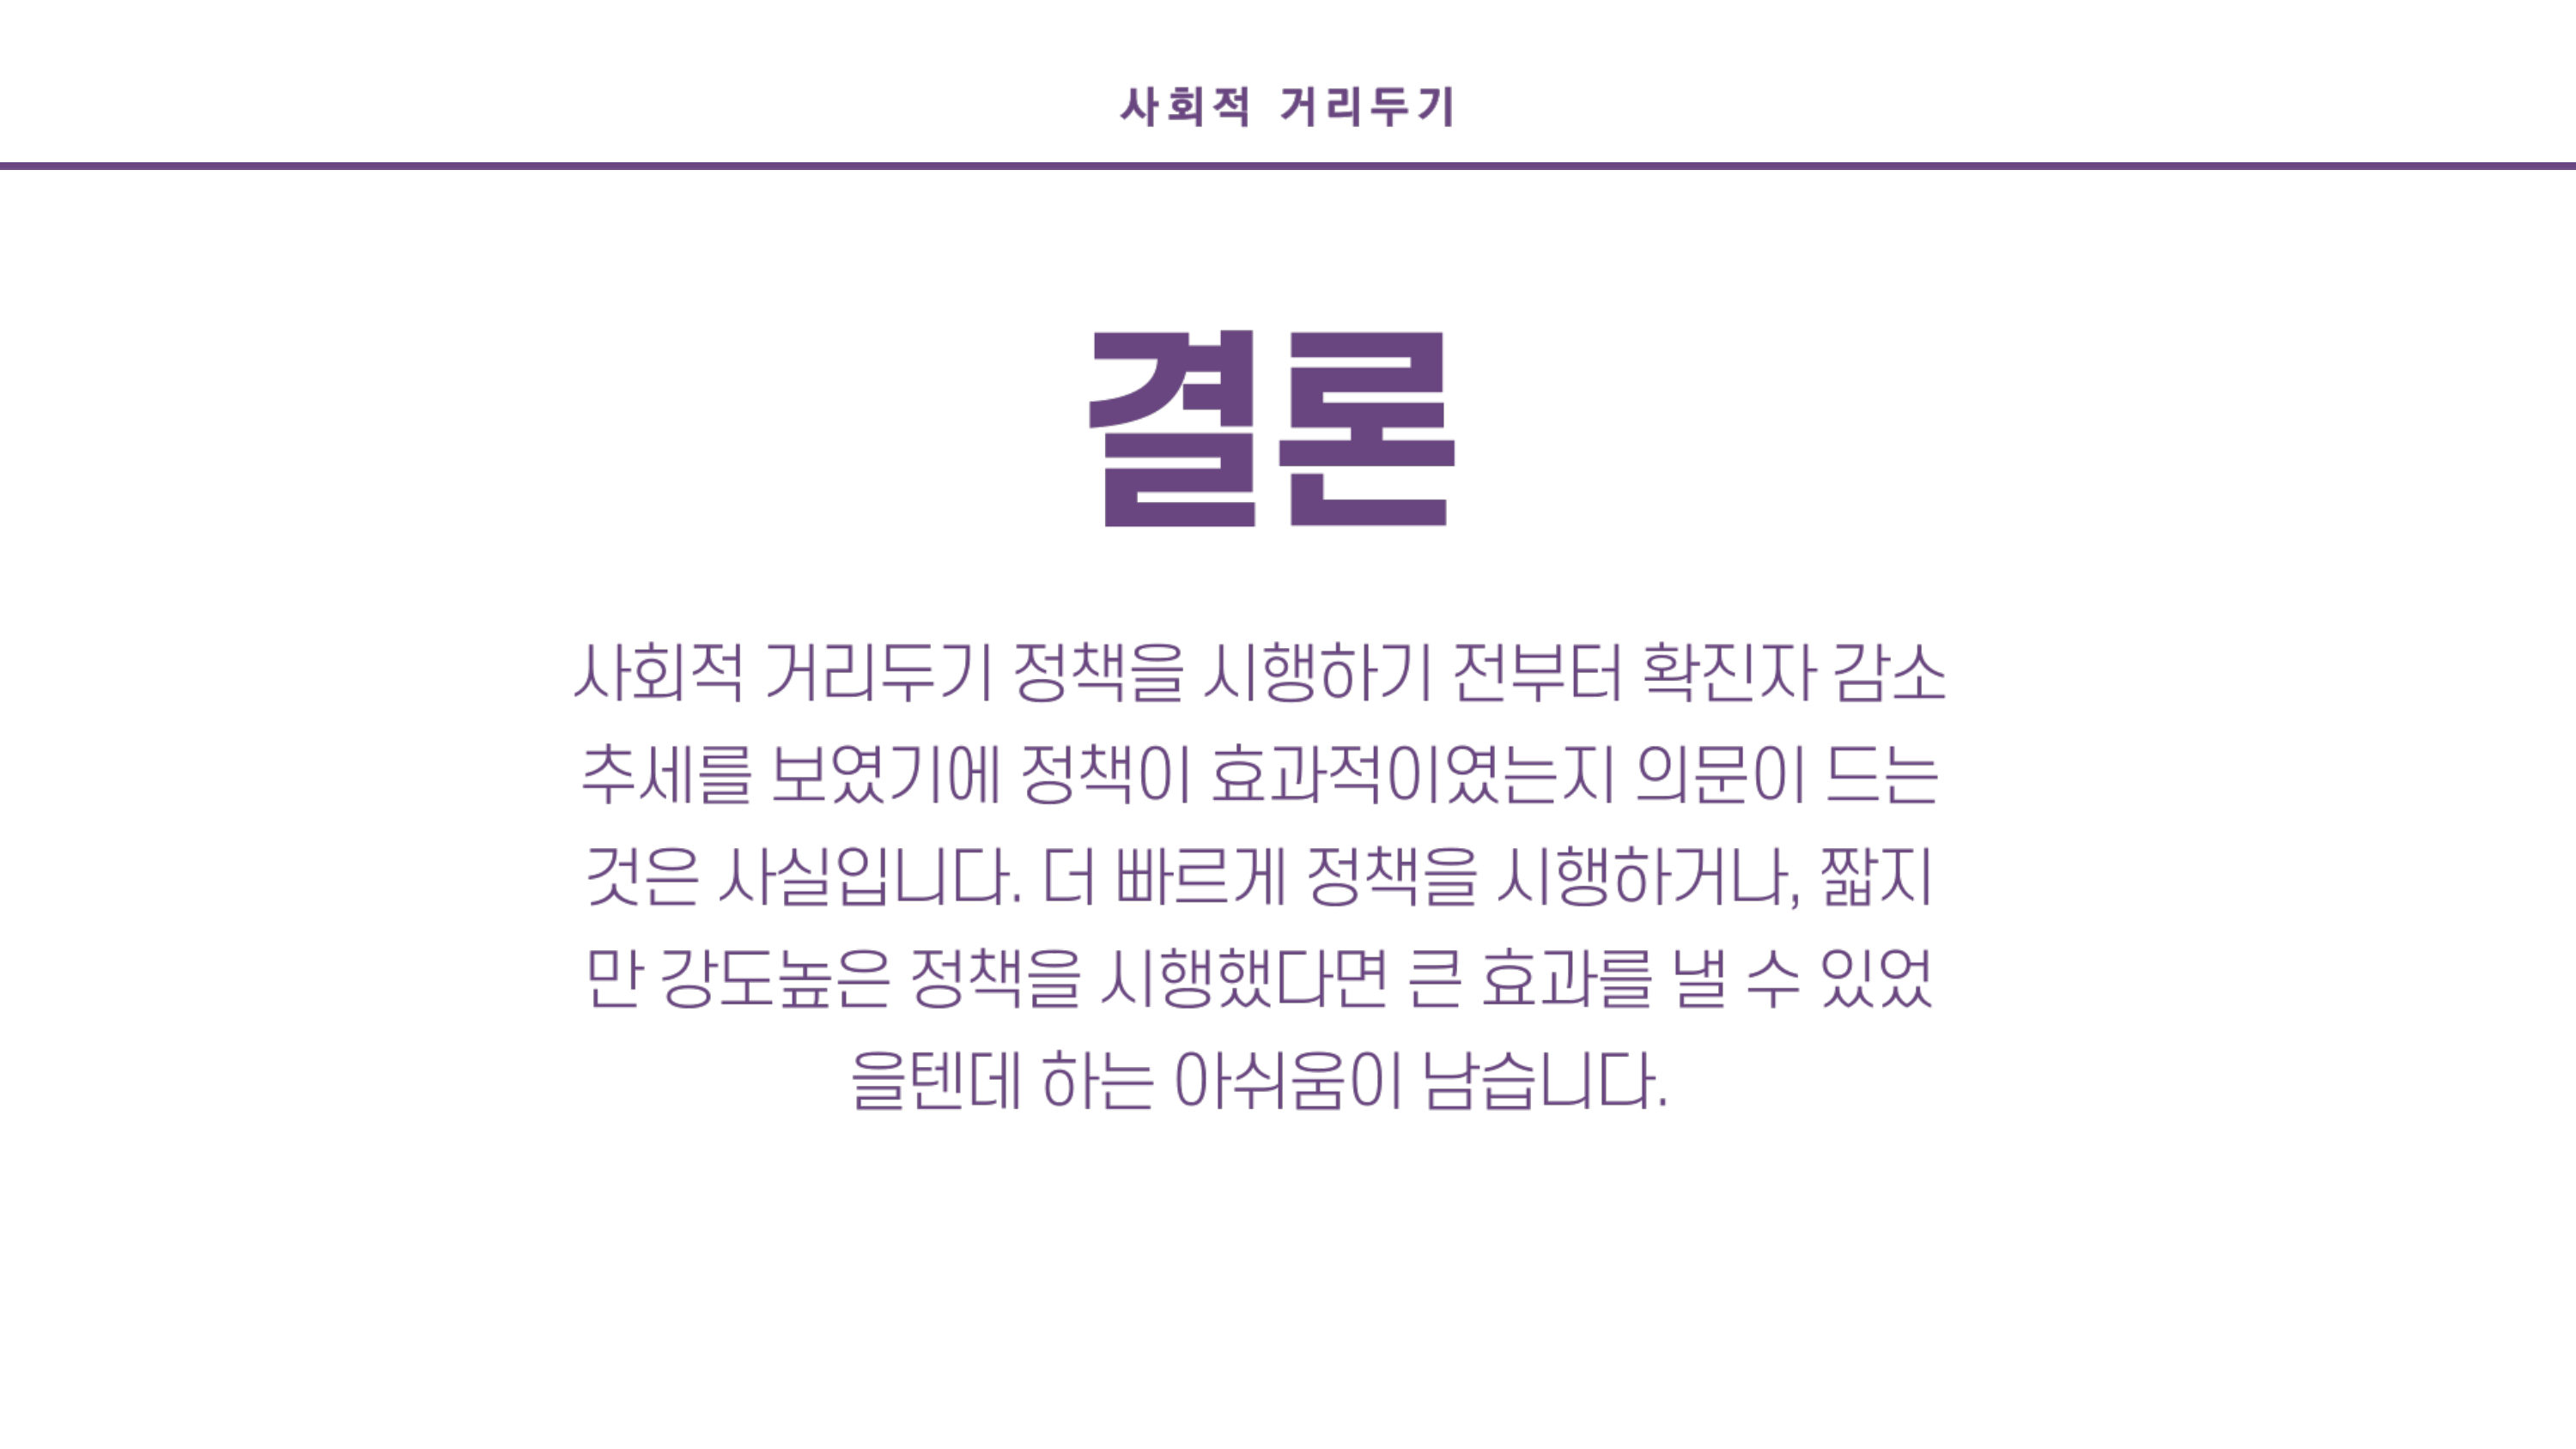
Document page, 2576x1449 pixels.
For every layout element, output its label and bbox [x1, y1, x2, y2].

picture [550, 207, 1986, 1160]
picture [884, 71, 1485, 149]
text_box [580, 239, 1963, 572]
text_box [0, 162, 2576, 170]
